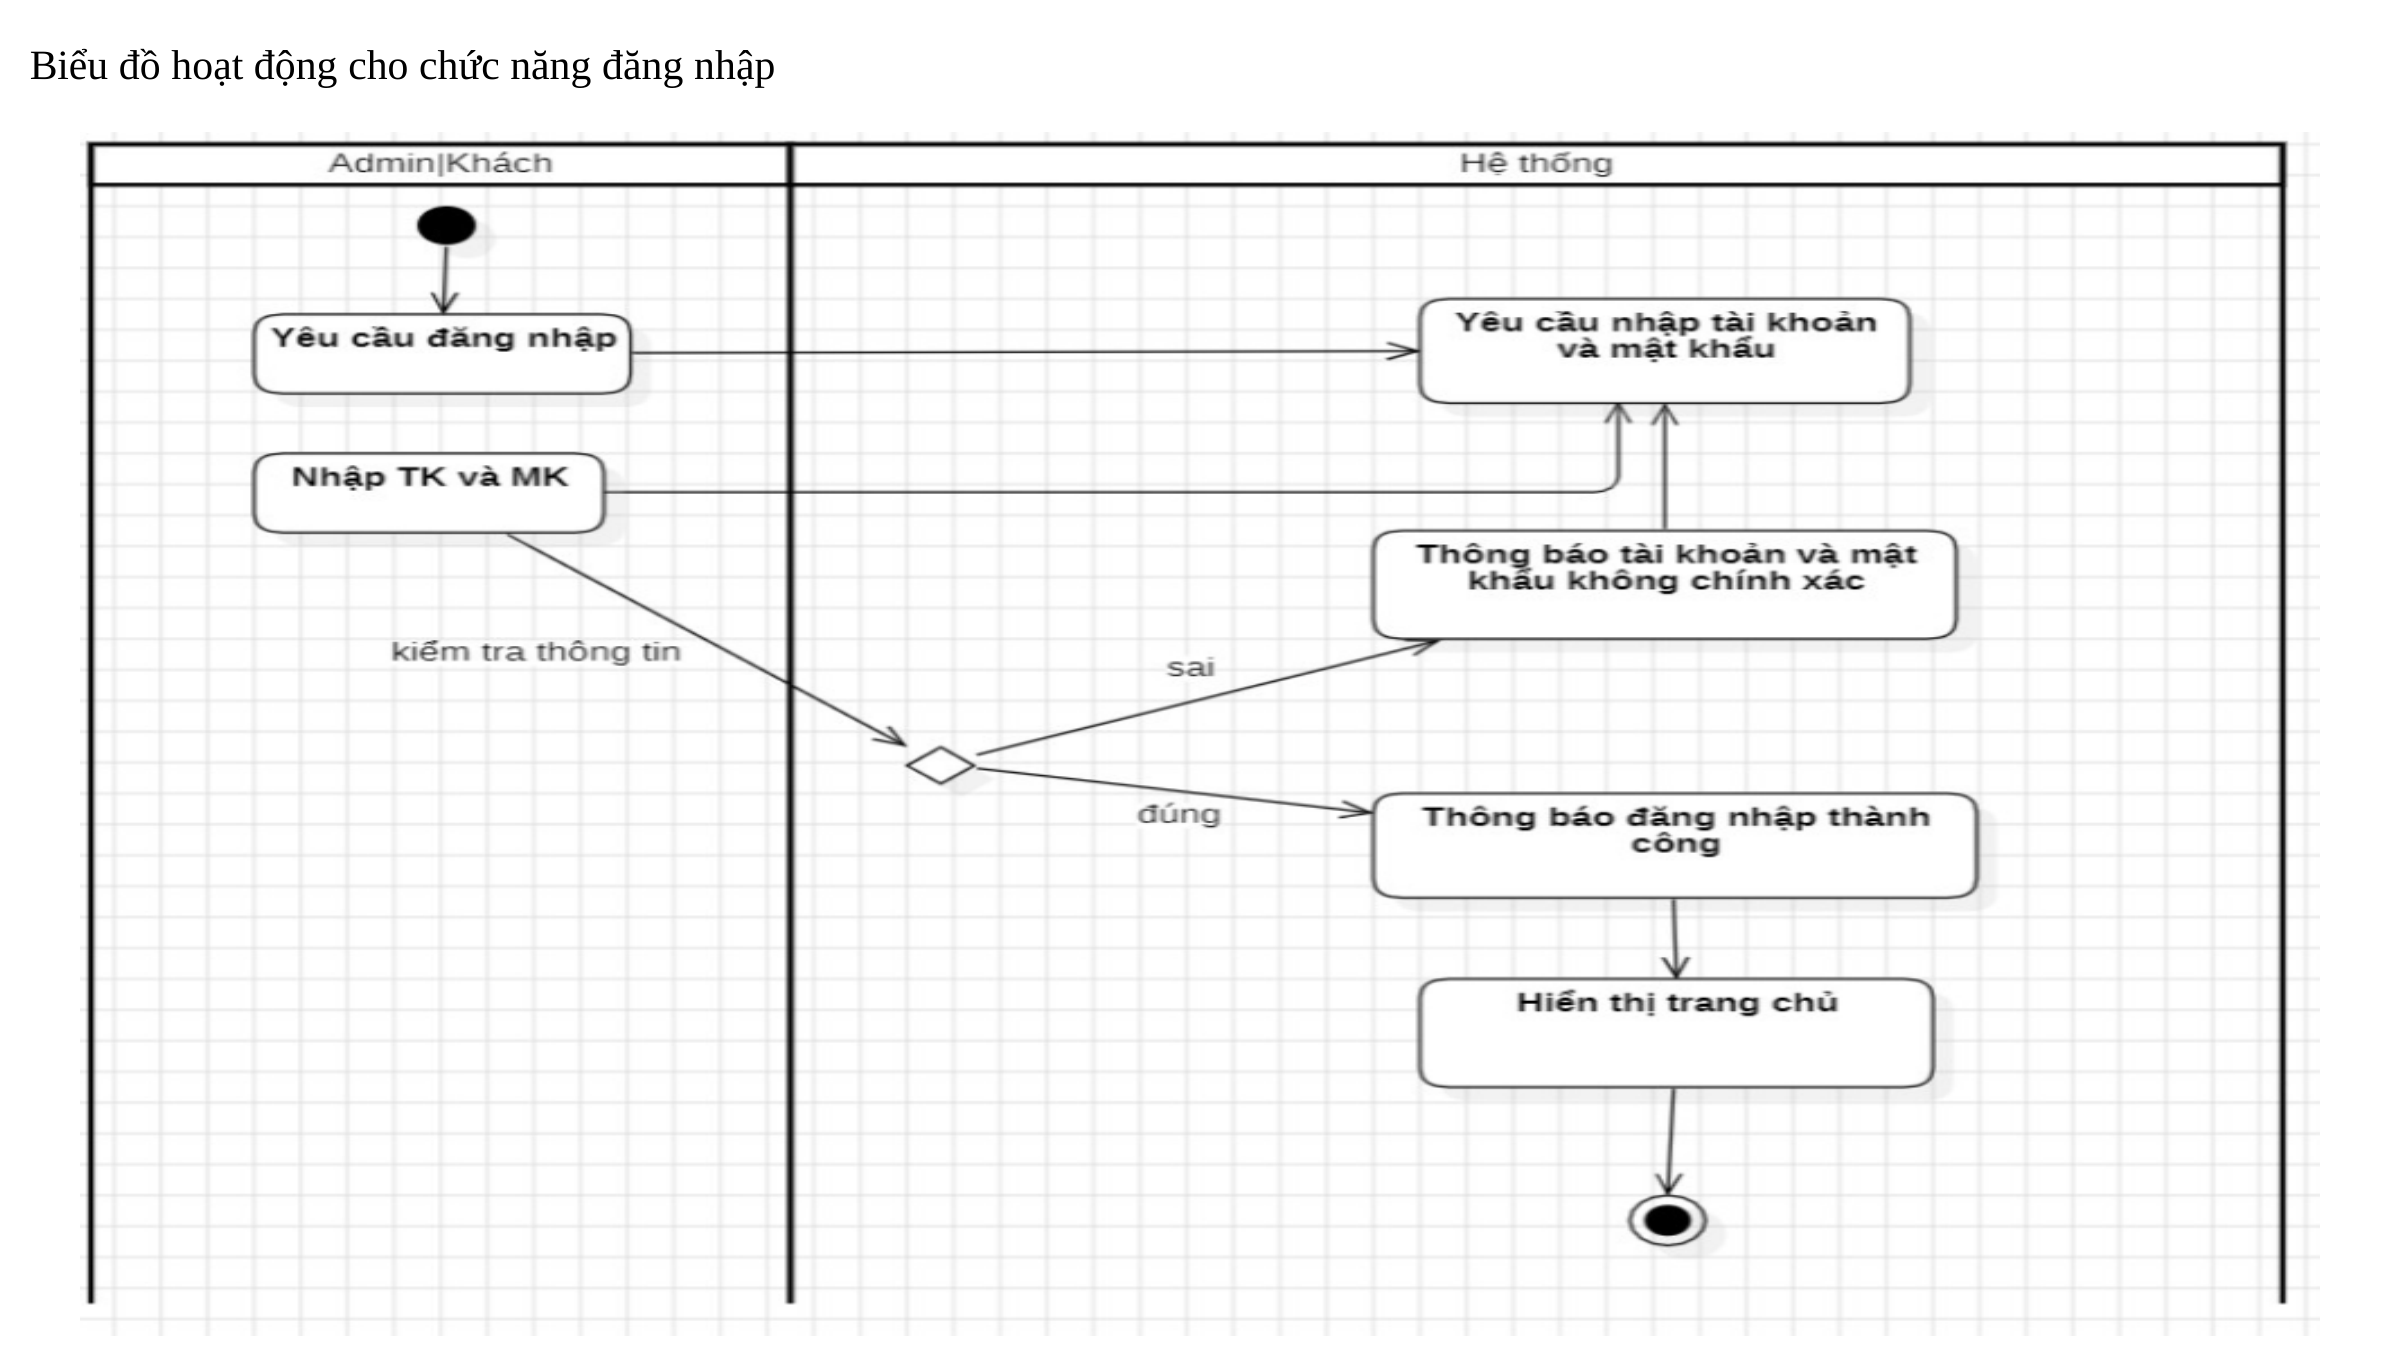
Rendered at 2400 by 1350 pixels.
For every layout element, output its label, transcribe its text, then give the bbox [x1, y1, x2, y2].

text_box Biểu đồ hoạt động cho chức năng đăng nhập [15, 30, 931, 95]
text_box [80, 131, 2320, 1336]
